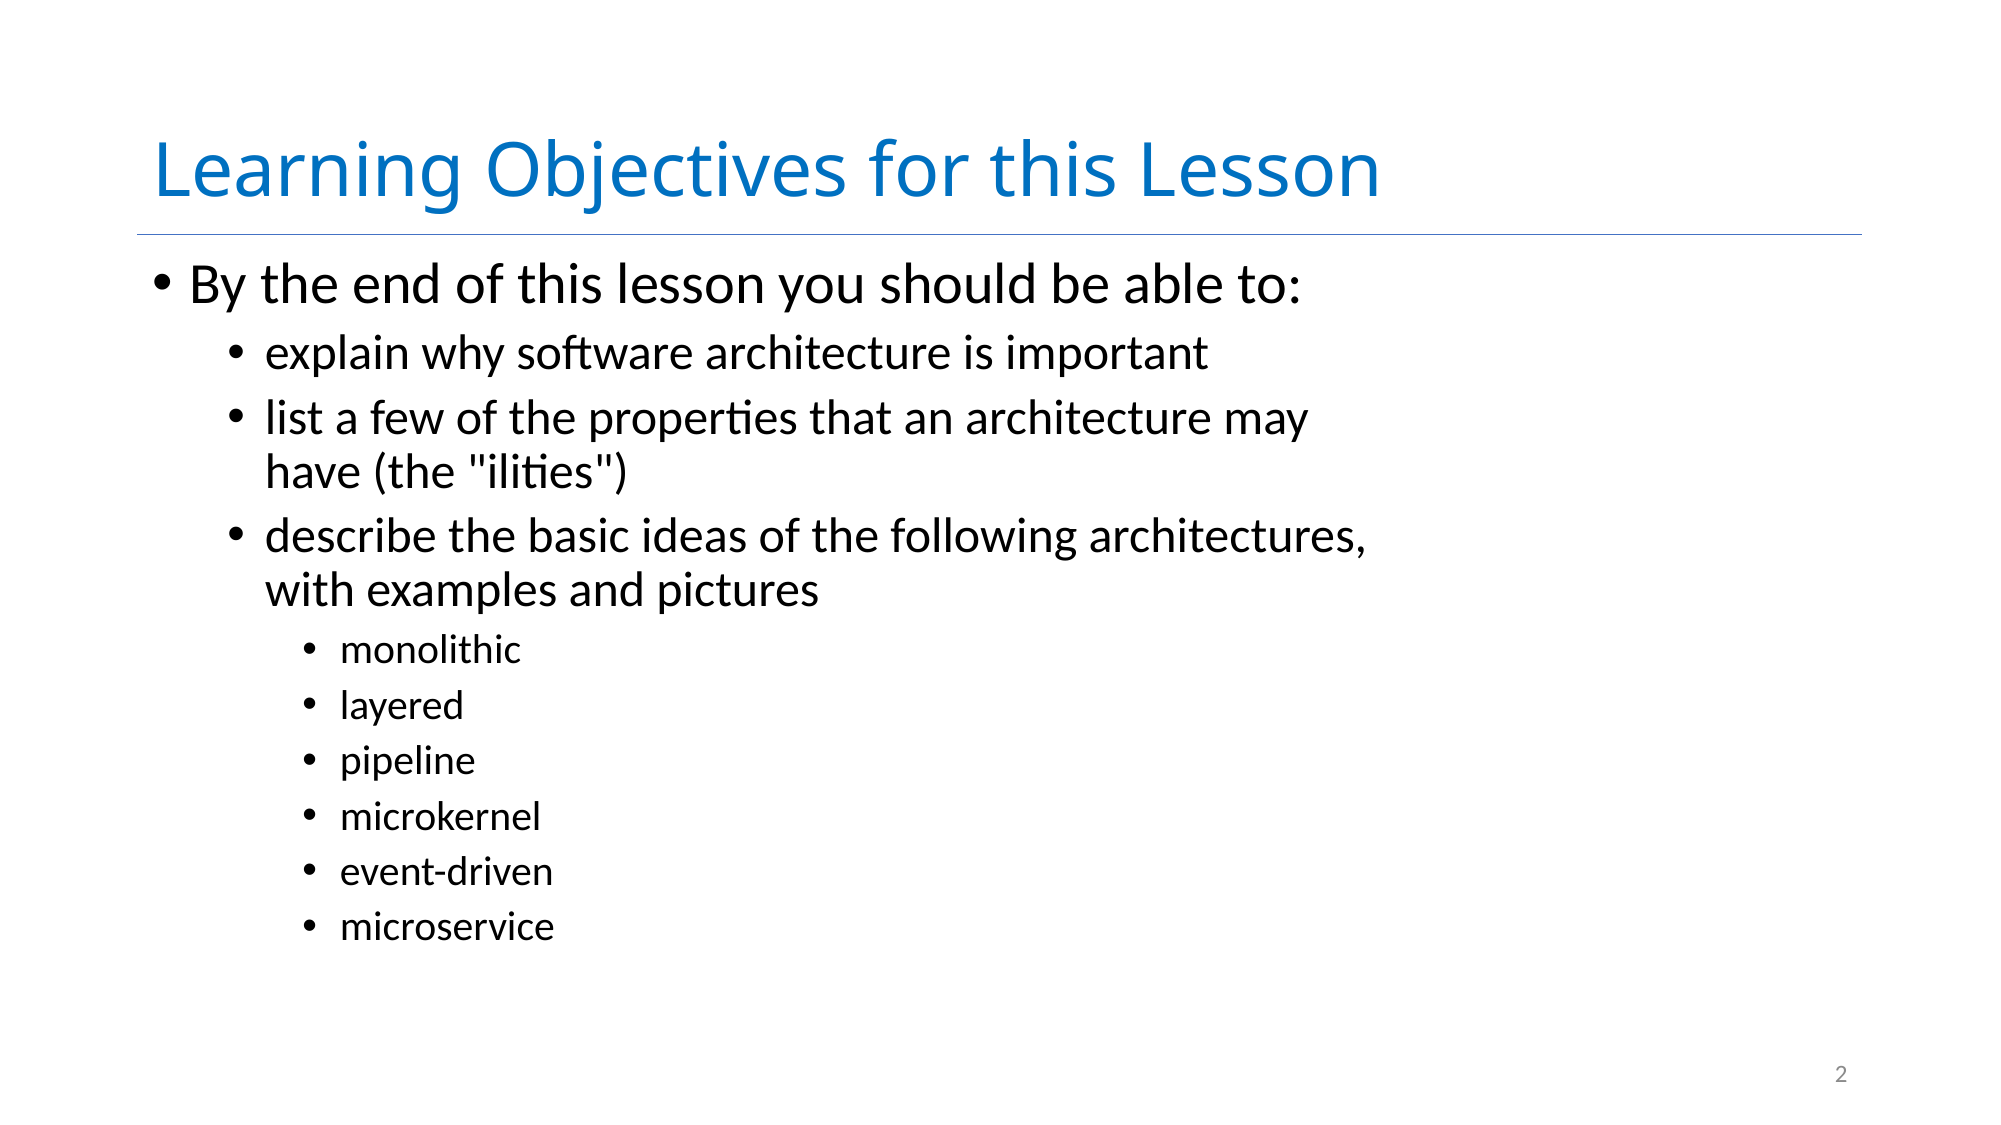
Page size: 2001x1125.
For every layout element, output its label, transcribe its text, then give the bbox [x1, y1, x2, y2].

title Learning Objectives for this Lesson [137, 3, 1863, 221]
slide_number 2 [1412, 1042, 1863, 1103]
list By the end of this lesson you should be able to: explain why software architecture is important list a few of the properties that an architecture may have (the "ilities") describe the basic ideas of the following architectures, with examples and pictures monolithic layered pipeline microkernel event-driven microservice [137, 246, 1432, 960]
